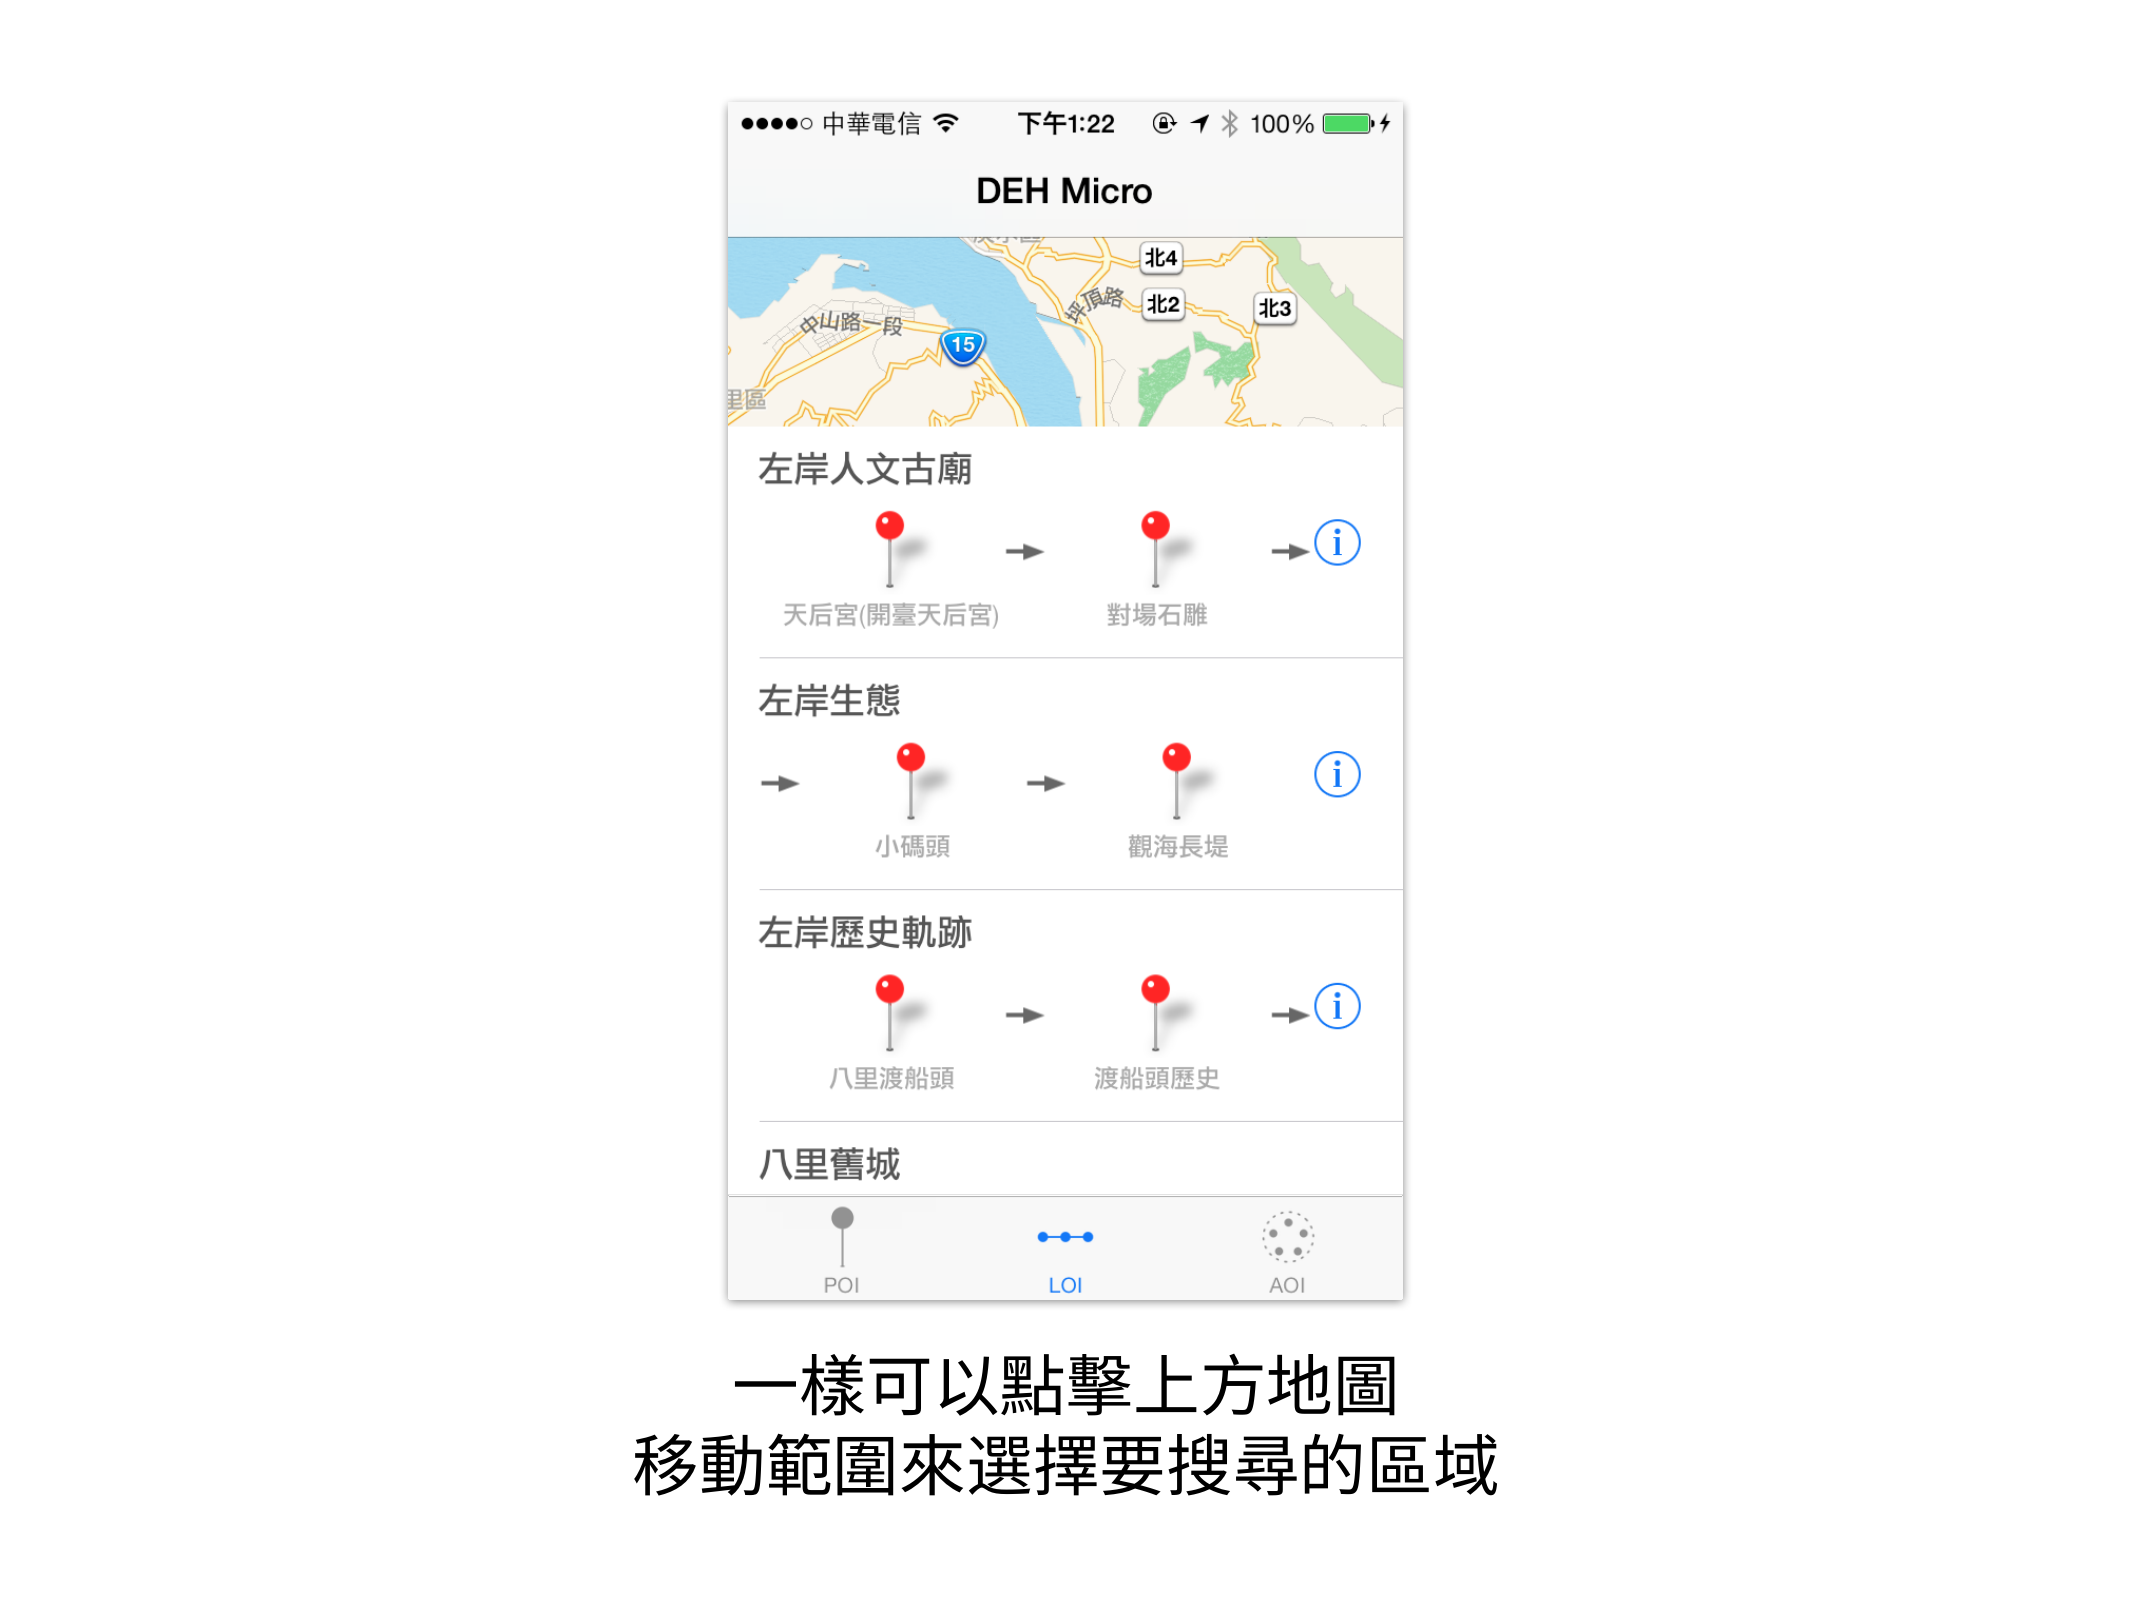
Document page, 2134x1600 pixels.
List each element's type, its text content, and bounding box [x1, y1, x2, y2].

list 一樣可以點擊上方地圖 移動範圍來選擇要搜尋的區域 [207, 1343, 1926, 1530]
picture [728, 101, 1403, 1301]
